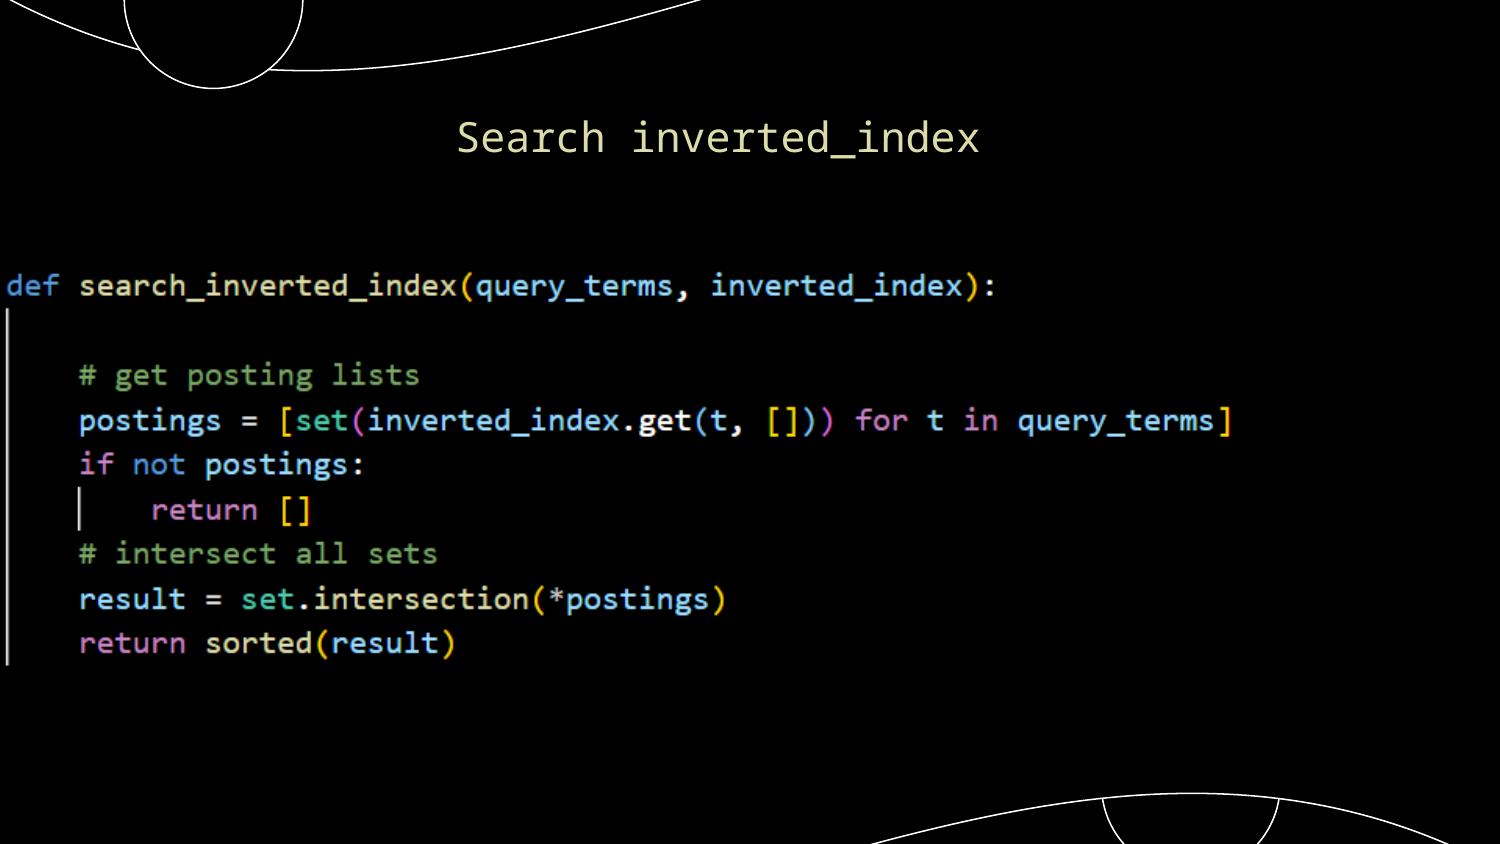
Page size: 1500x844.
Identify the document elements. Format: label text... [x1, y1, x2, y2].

text_box Search inverted_index [440, 123, 1207, 168]
picture [0, 263, 1268, 669]
